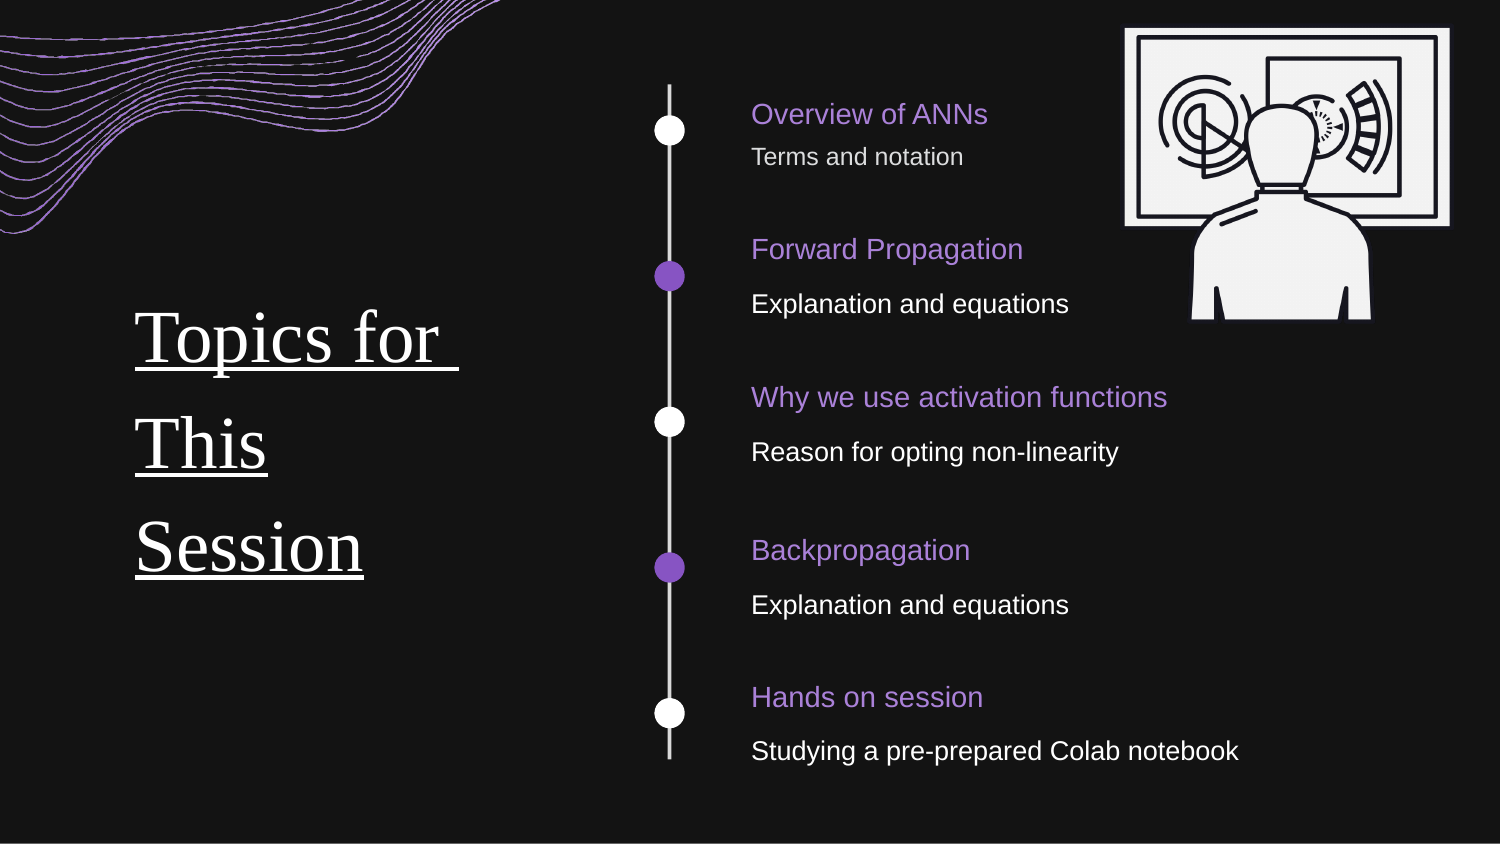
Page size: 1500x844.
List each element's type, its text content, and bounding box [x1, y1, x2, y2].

title Overview of ANNs Terms and notation [748, 84, 1115, 262]
text_box Explanation and equations Why we use activation functions Reason for opting non-linearity Backpropagation Explanation and equations Hands on session Studying a pre-prepared Colab notebook [748, 284, 1330, 767]
picture [1120, 23, 1454, 324]
text_box Forward Propagation [748, 229, 1044, 266]
picture [0, 0, 501, 234]
text_box Topics for This Session [132, 265, 523, 587]
